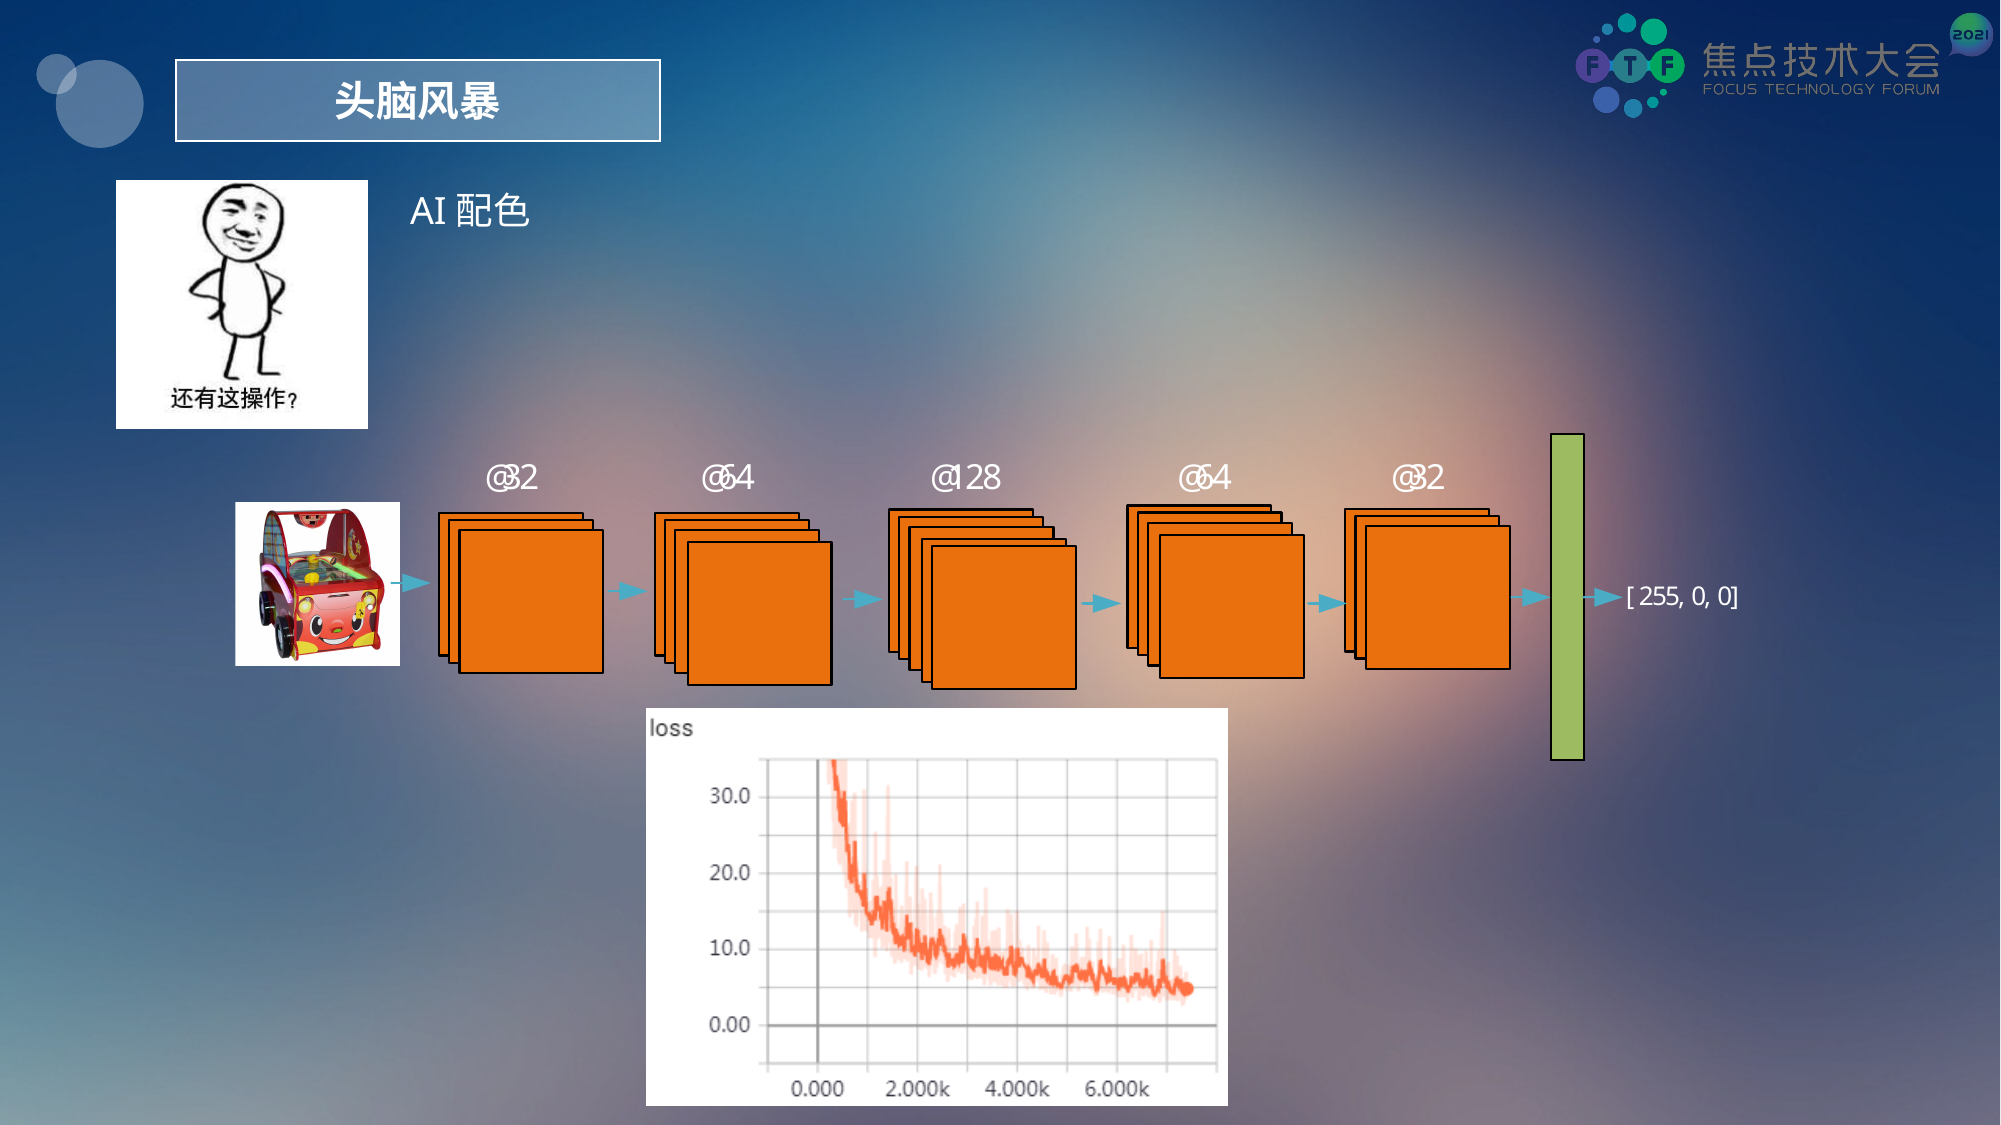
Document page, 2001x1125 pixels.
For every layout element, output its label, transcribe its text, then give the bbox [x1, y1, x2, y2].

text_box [230, 430, 1770, 762]
picture [0, 0, 2001, 1125]
text_box 头脑风暴 [161, 67, 675, 133]
text_box AI配色 [369, 180, 612, 240]
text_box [36, 53, 144, 149]
text_box [175, 59, 661, 67]
text_box [175, 133, 661, 142]
